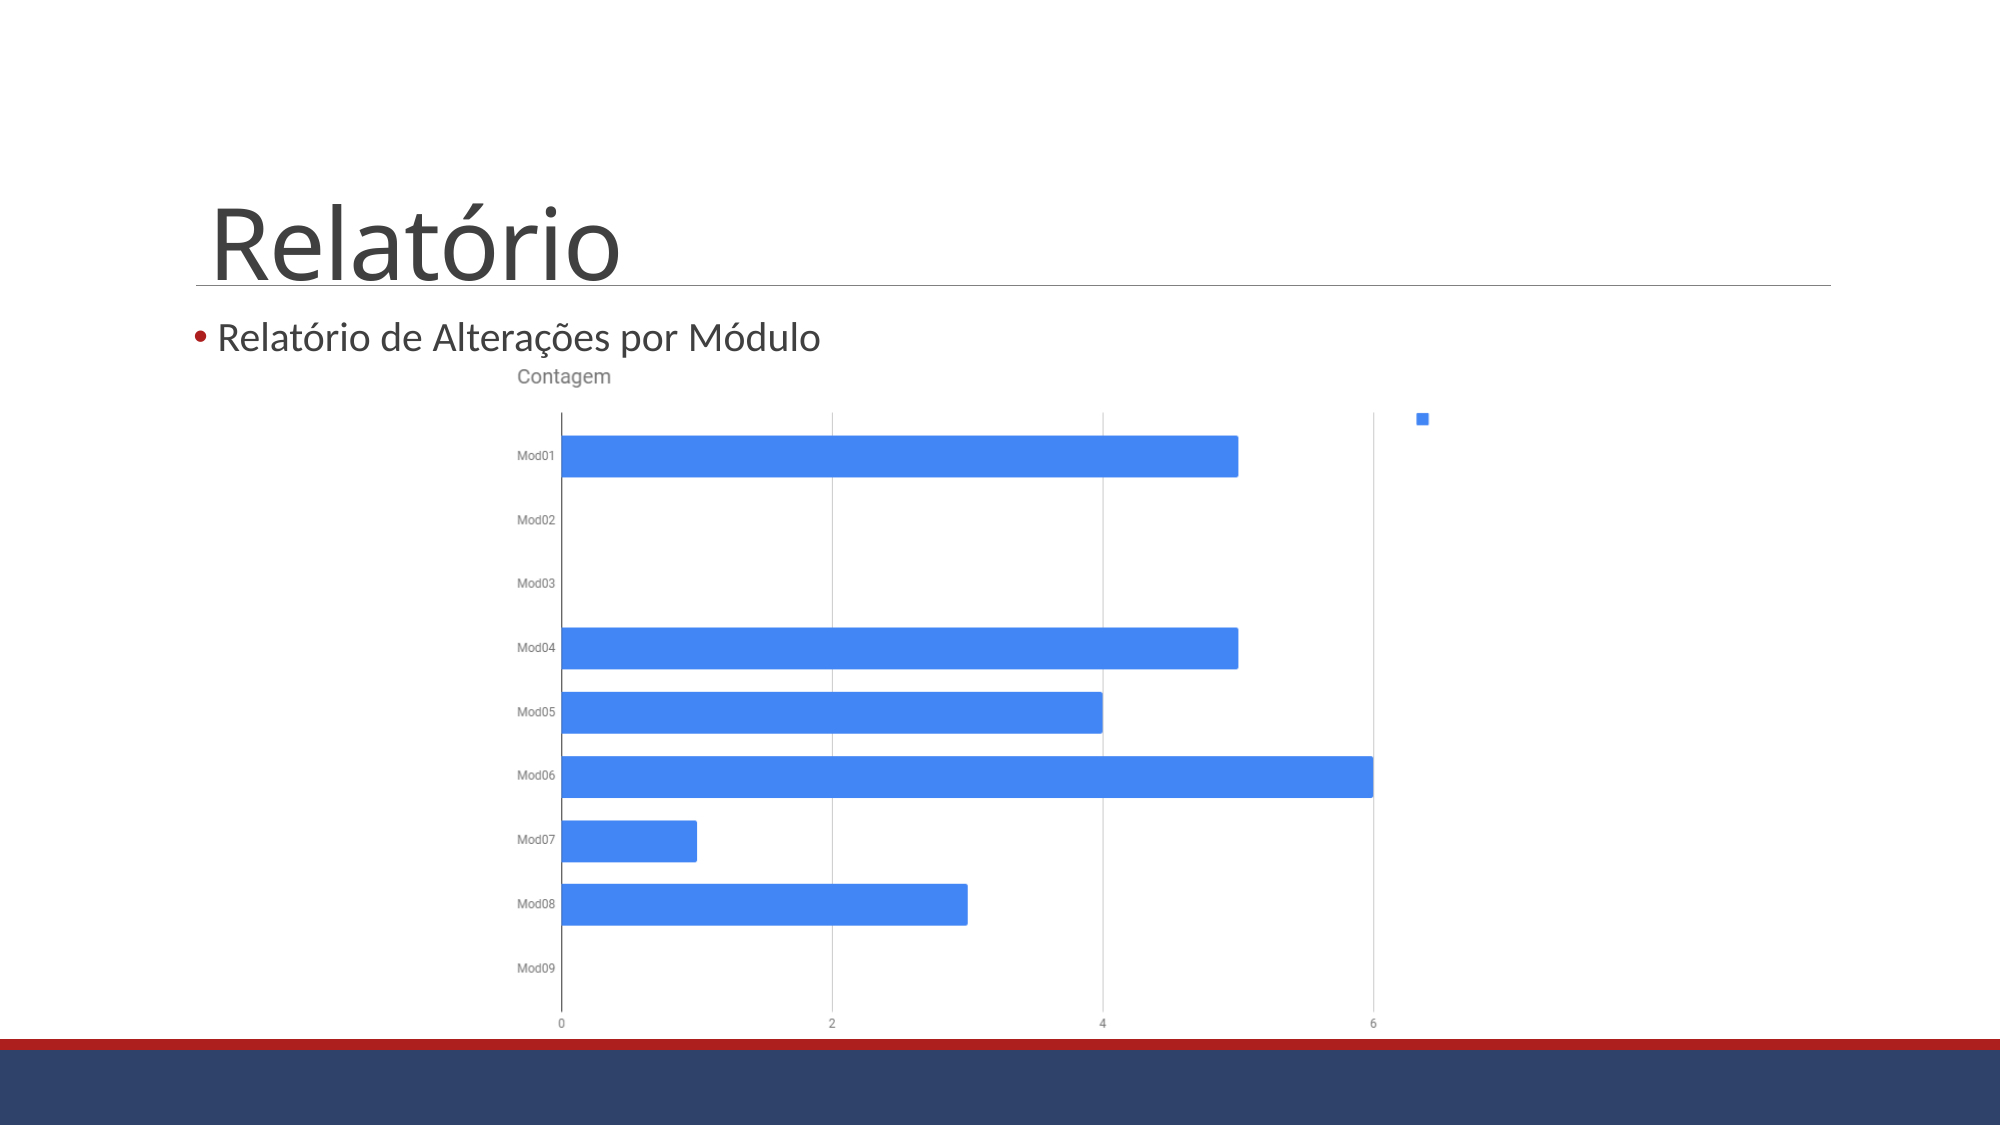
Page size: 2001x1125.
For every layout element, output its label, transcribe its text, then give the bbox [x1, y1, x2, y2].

title Relatório [193, 150, 1844, 309]
picture [501, 359, 1458, 1040]
list Relatório de Alterações por Módulo [193, 308, 1659, 950]
